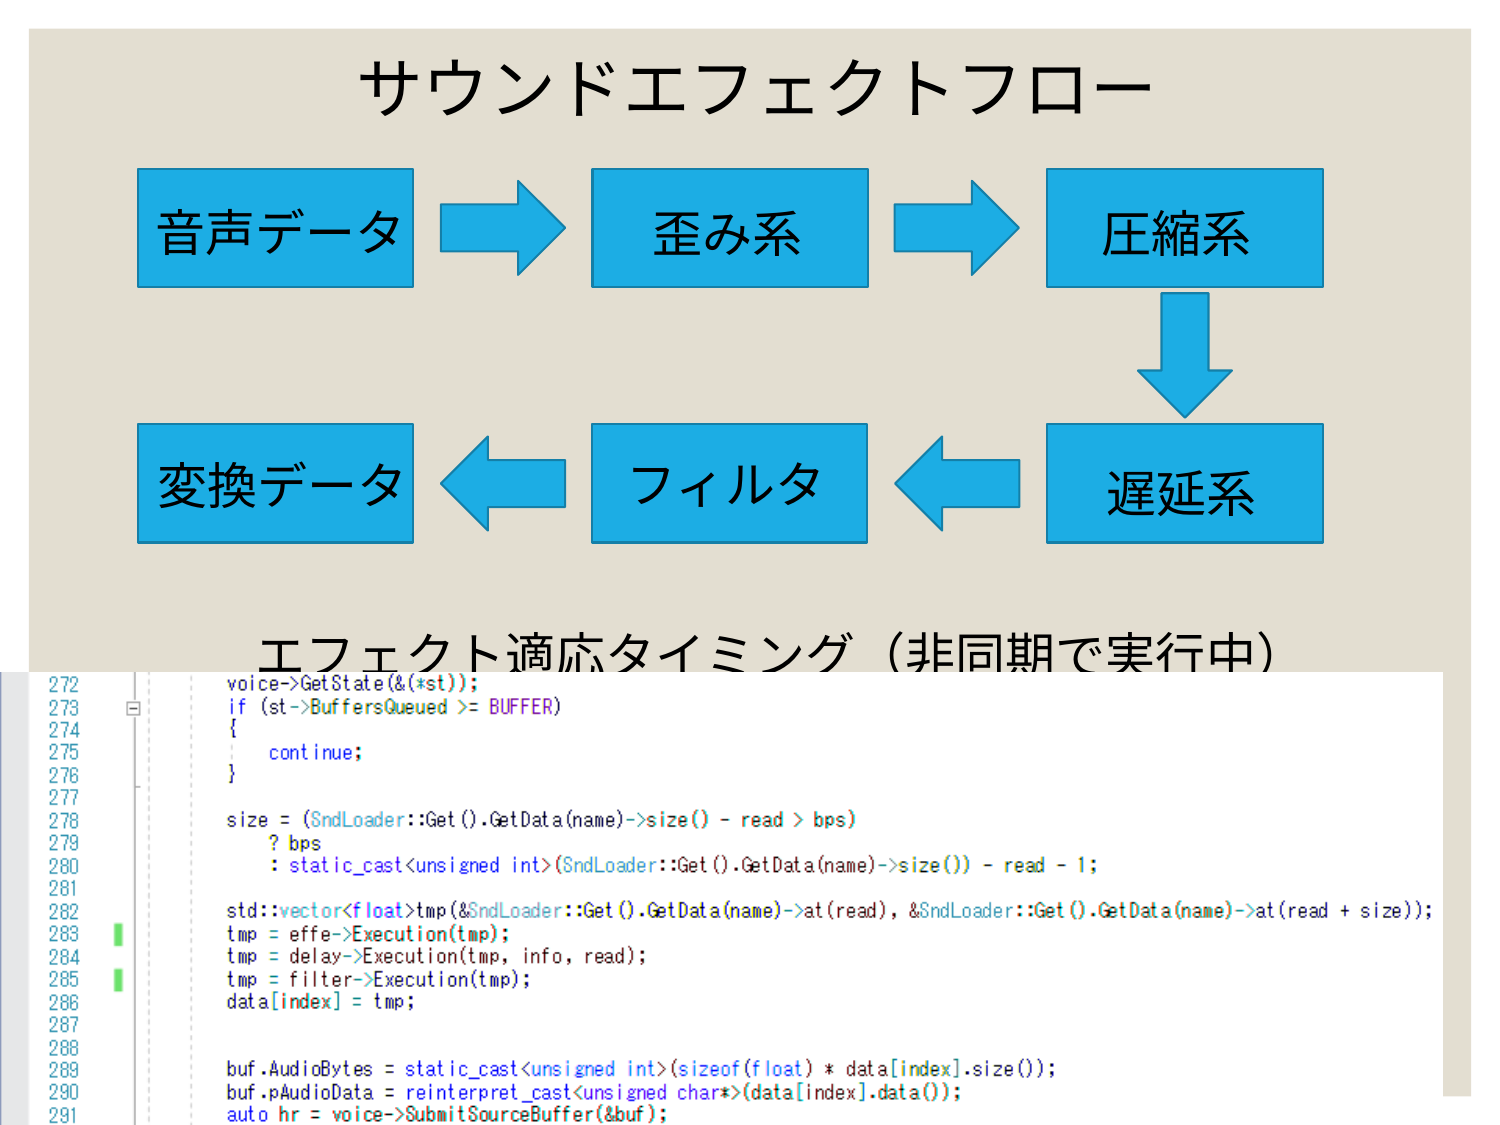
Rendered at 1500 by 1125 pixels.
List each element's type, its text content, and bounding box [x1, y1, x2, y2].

text_box 圧縮系 [1086, 195, 1323, 270]
text_box フィルタ [611, 446, 908, 522]
text_box エフェクト適応タイミング（非同期で実行中） [240, 617, 1331, 668]
text_box 変換データ [142, 446, 433, 522]
text_box [137, 423, 414, 544]
text_box [1046, 423, 1324, 544]
text_box [1046, 168, 1324, 288]
text_box 歪み系 [637, 195, 934, 270]
text_box サウンドエフェクトフロー [341, 39, 1178, 134]
text_box [440, 435, 567, 532]
text_box [591, 168, 869, 288]
text_box [591, 423, 868, 544]
text_box [1136, 292, 1233, 419]
text_box [439, 179, 566, 276]
text_box 音声データ [140, 193, 495, 269]
text_box [894, 435, 1021, 532]
picture [0, 672, 1443, 1125]
text_box [137, 168, 414, 288]
text_box 遅延系 [1091, 454, 1348, 530]
text_box [893, 179, 1020, 276]
